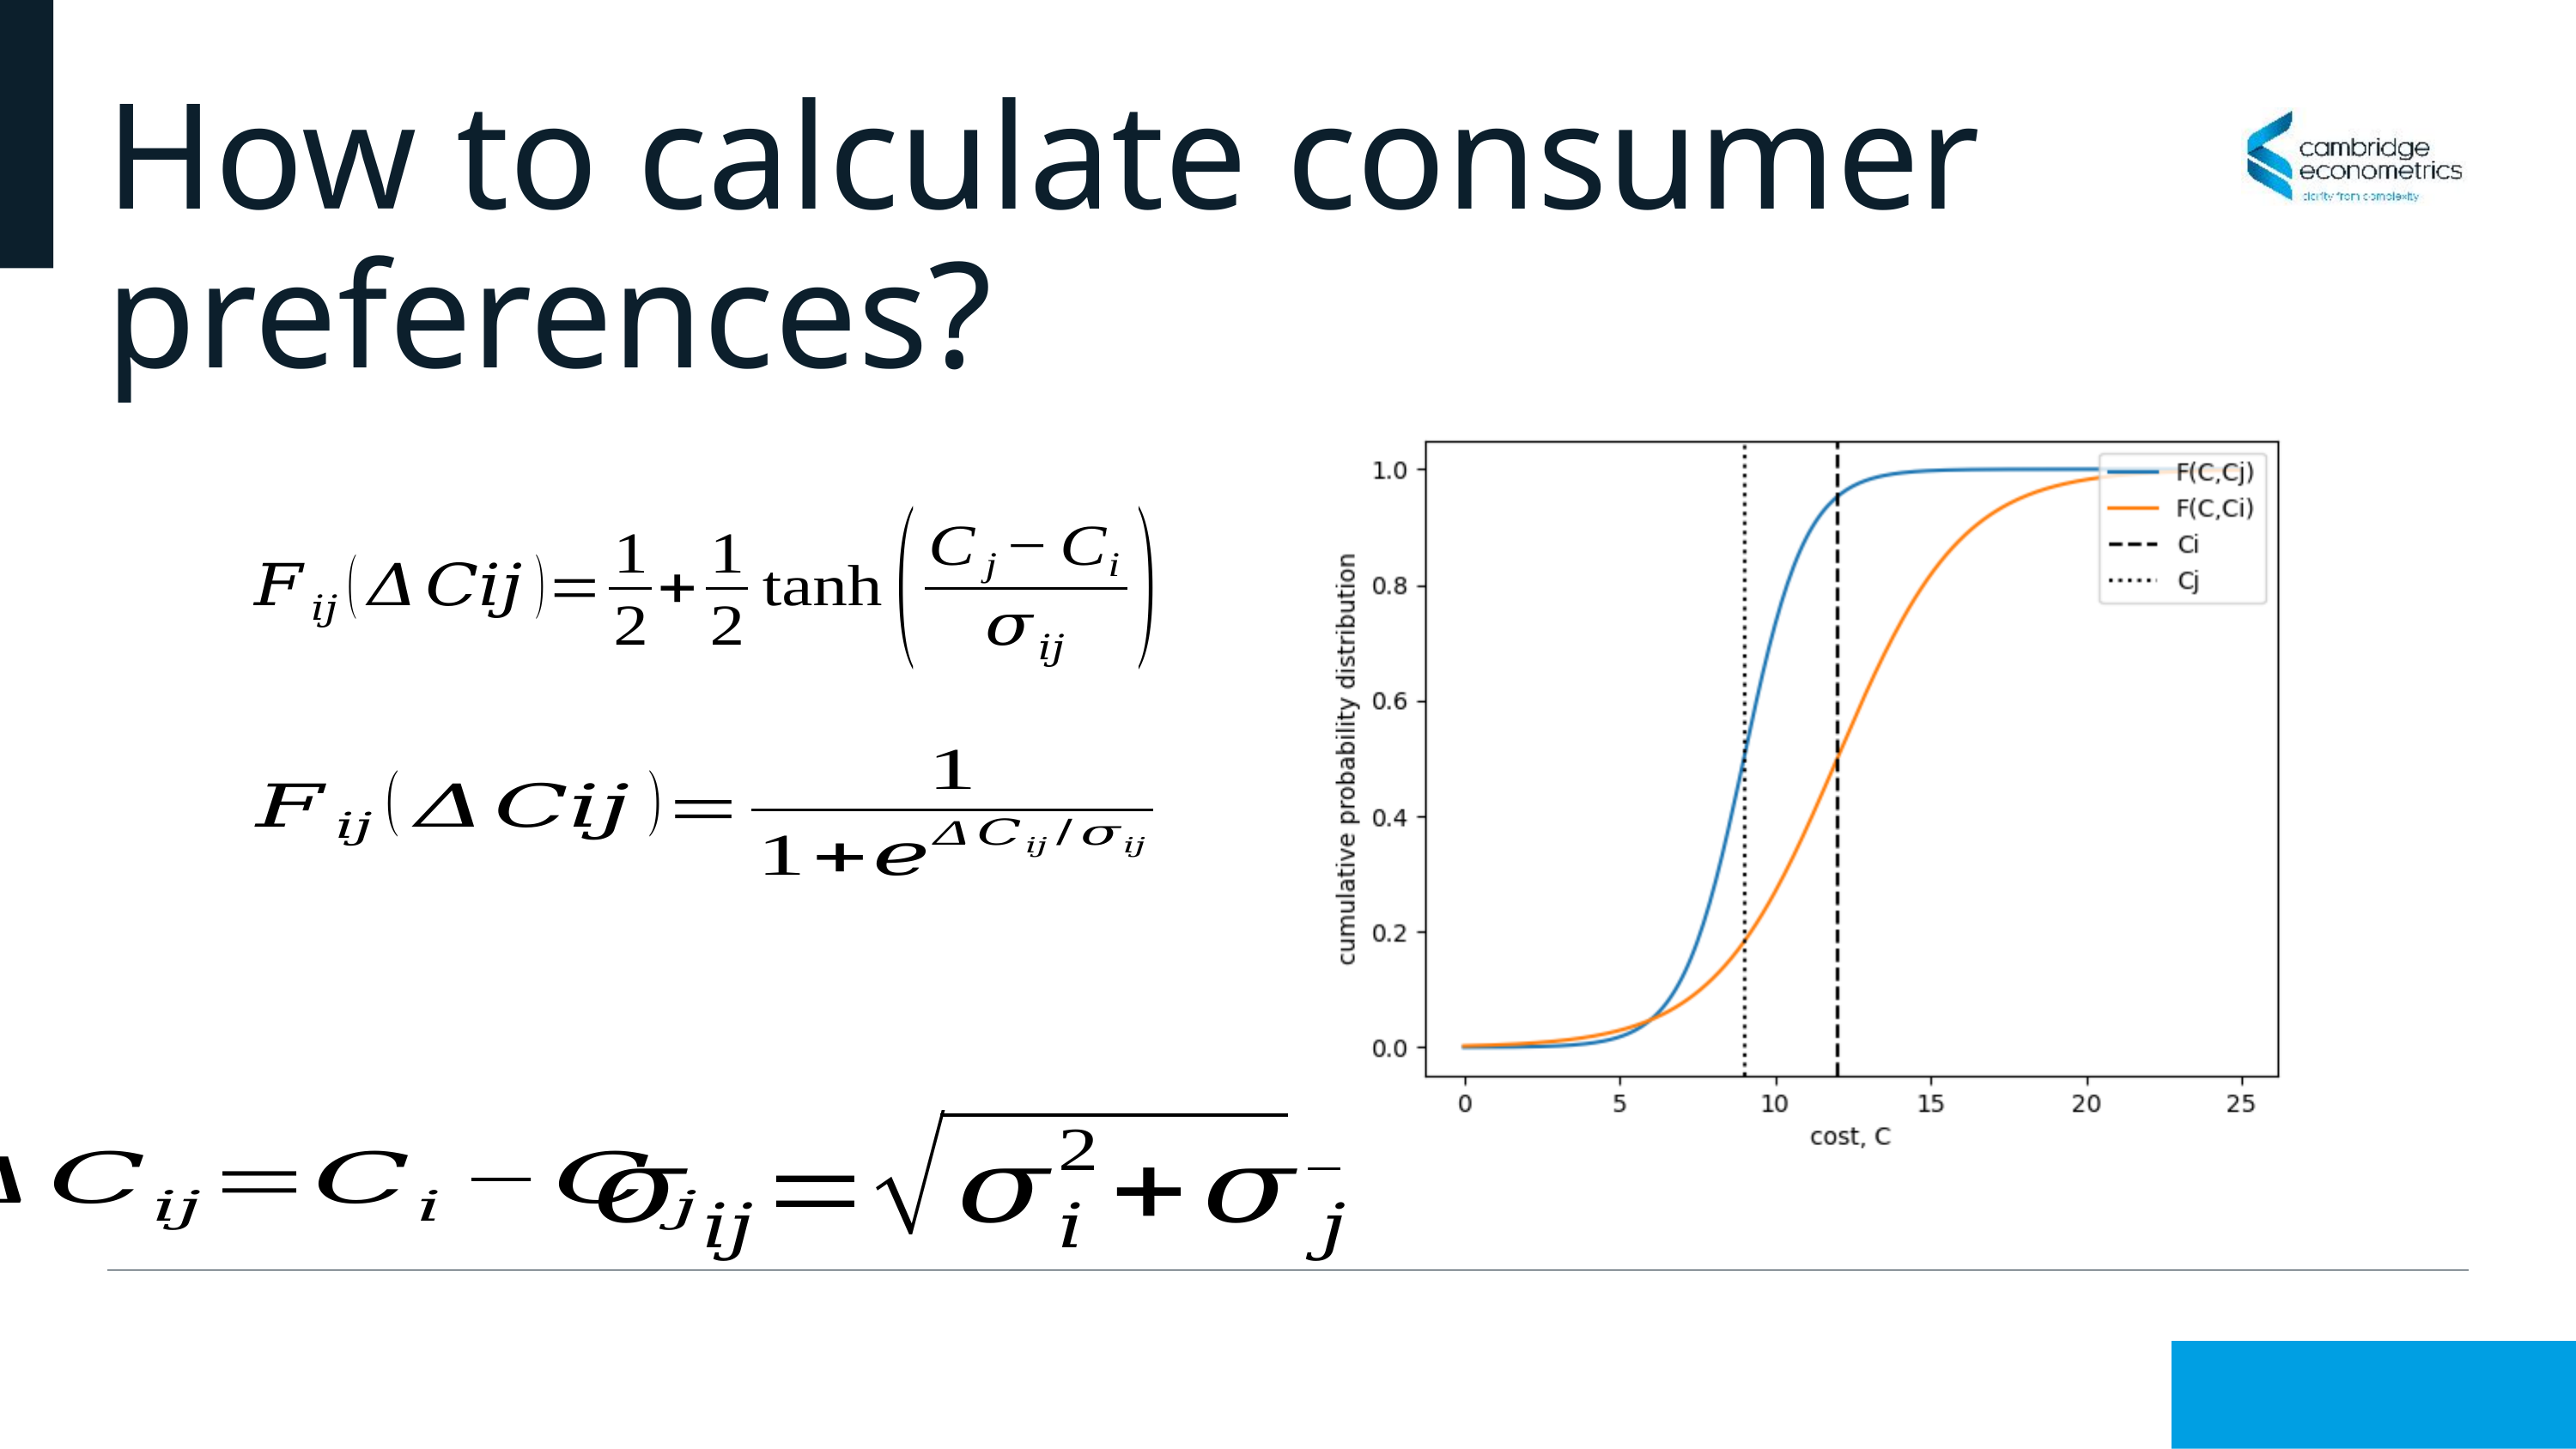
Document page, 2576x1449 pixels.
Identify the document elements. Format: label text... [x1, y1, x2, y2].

title How to calculate consumer preferences? [106, 82, 2135, 269]
picture [2241, 107, 2469, 206]
picture [1287, 342, 2388, 1167]
